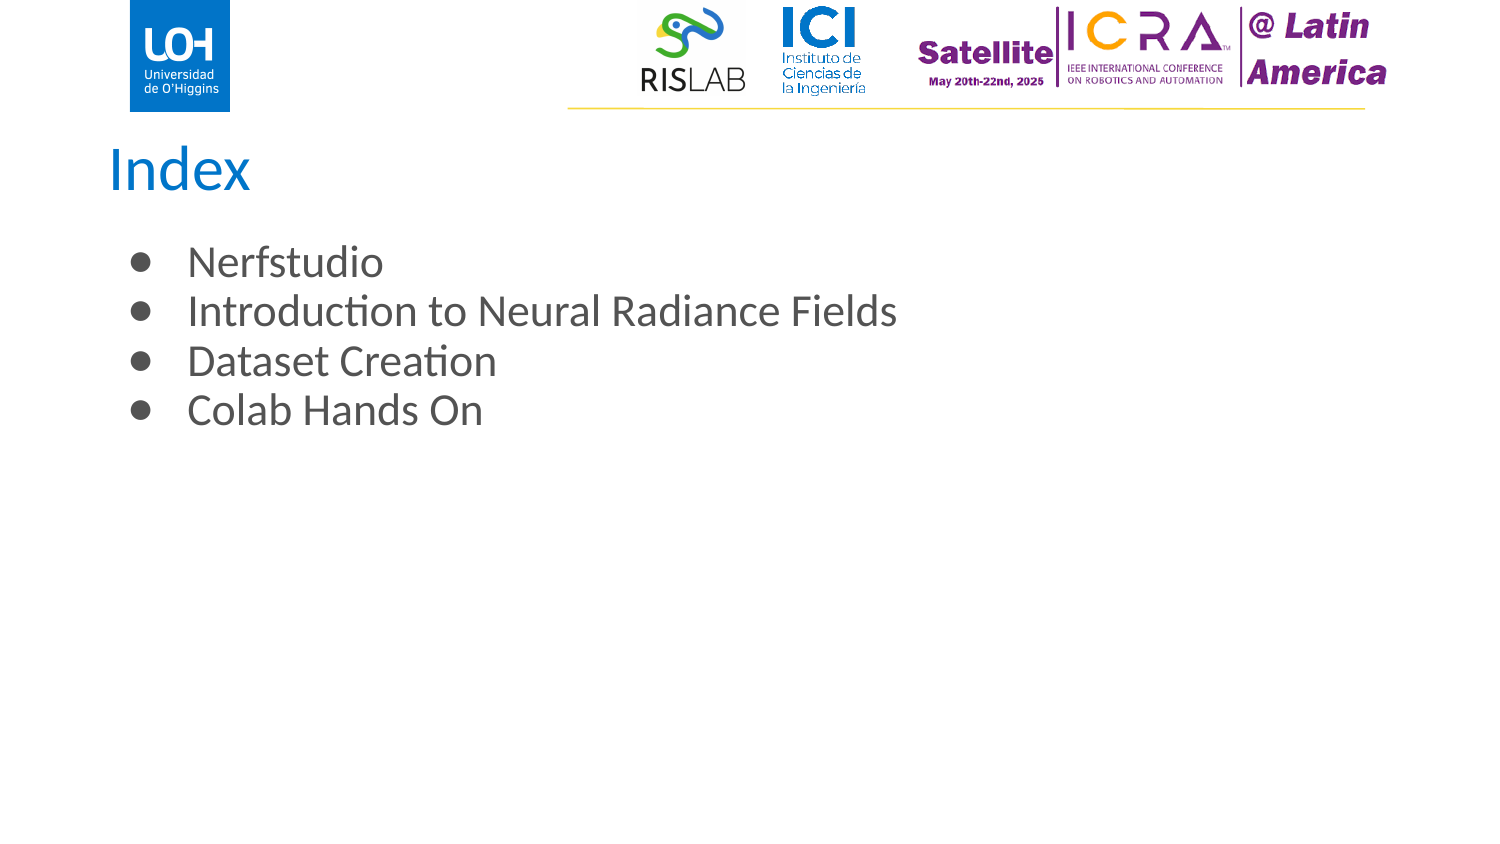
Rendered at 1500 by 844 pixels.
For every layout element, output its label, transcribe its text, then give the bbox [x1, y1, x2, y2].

picture [916, 6, 1397, 96]
list Nerfstudio Introduction to Neural Radiance Fields Dataset Creation Colab Hands On [106, 232, 1365, 759]
picture [129, 0, 230, 112]
picture [637, 0, 746, 96]
picture [783, 6, 865, 96]
title Index [103, 130, 1397, 211]
